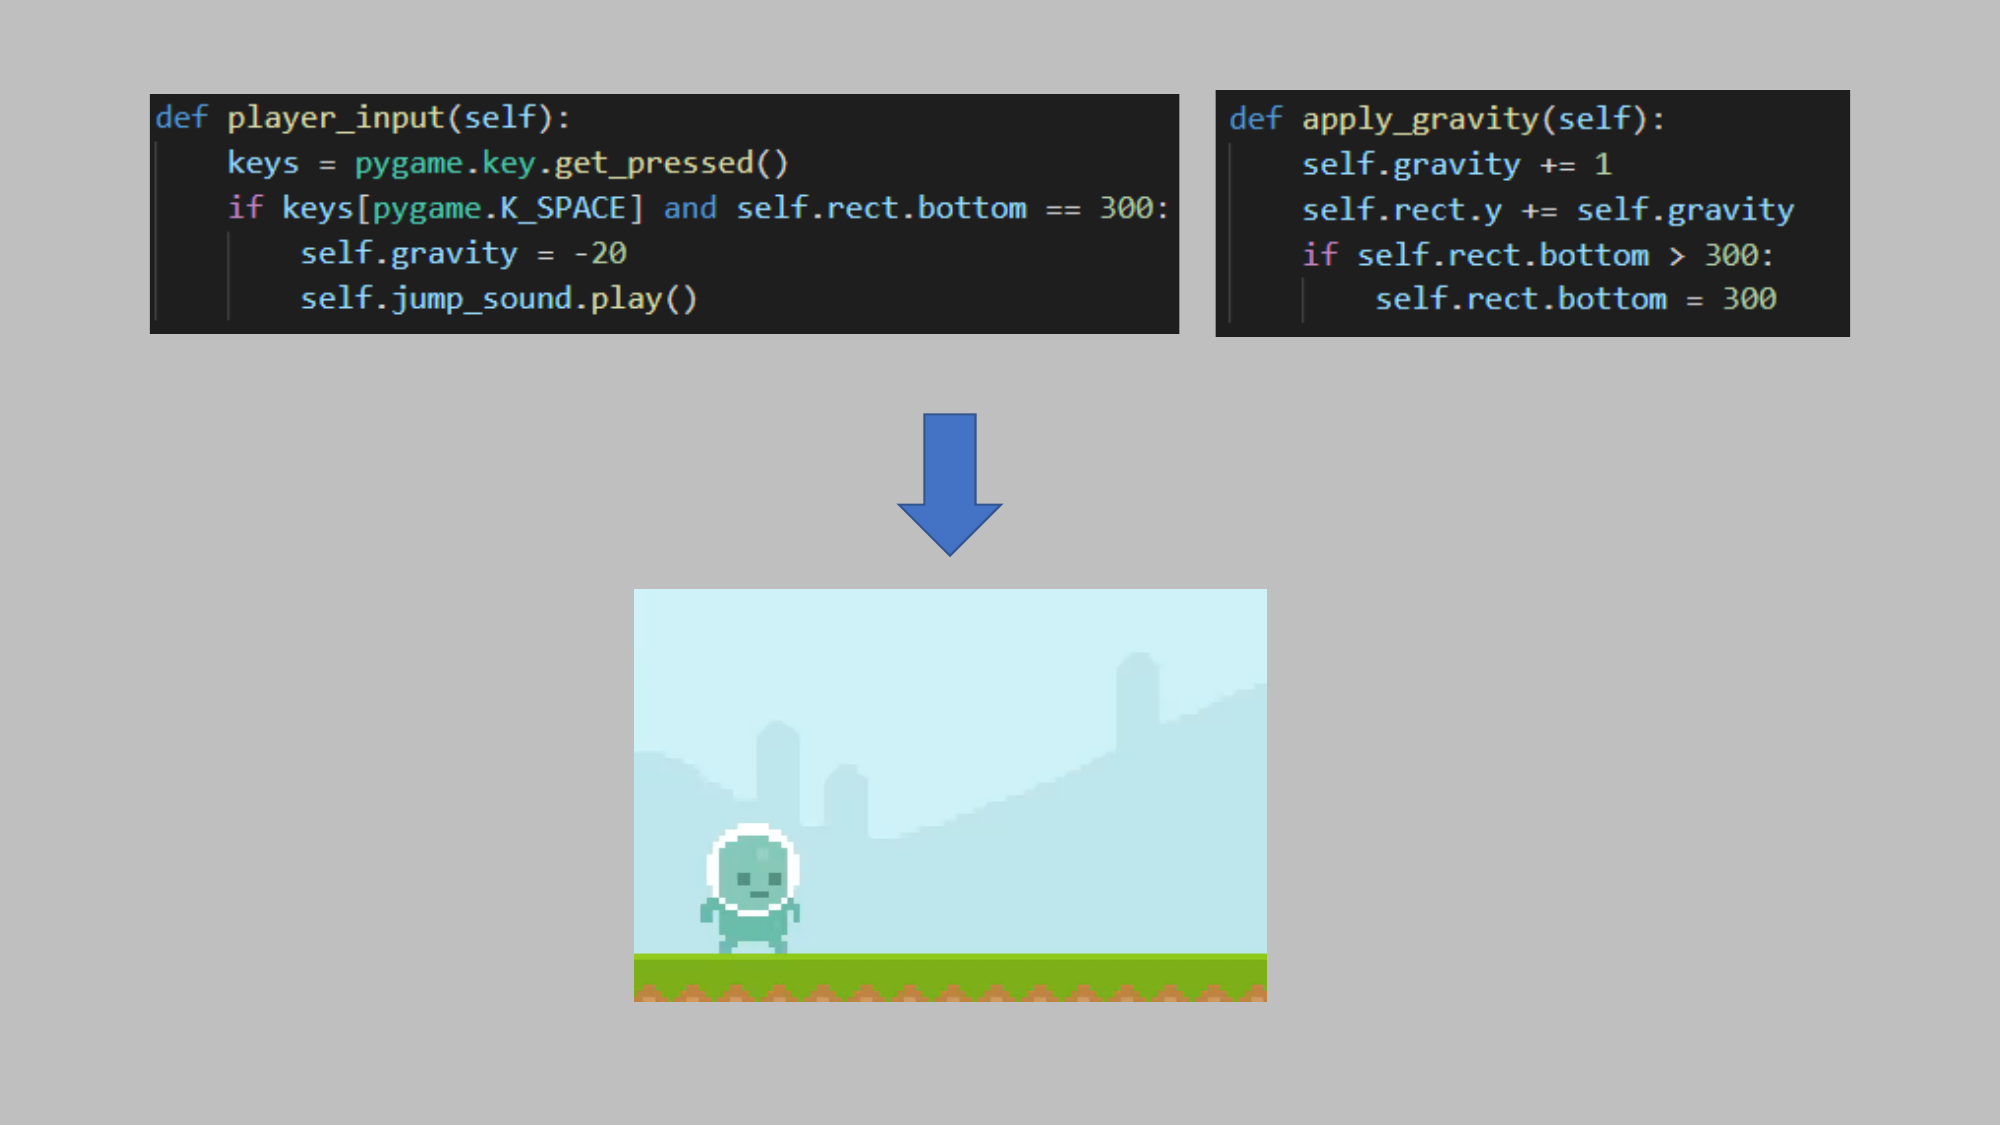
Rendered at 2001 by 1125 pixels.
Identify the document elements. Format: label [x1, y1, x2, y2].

list [149, 94, 1180, 334]
text_box [896, 413, 1004, 558]
picture [1215, 90, 1851, 337]
text_box [633, 588, 1268, 1003]
